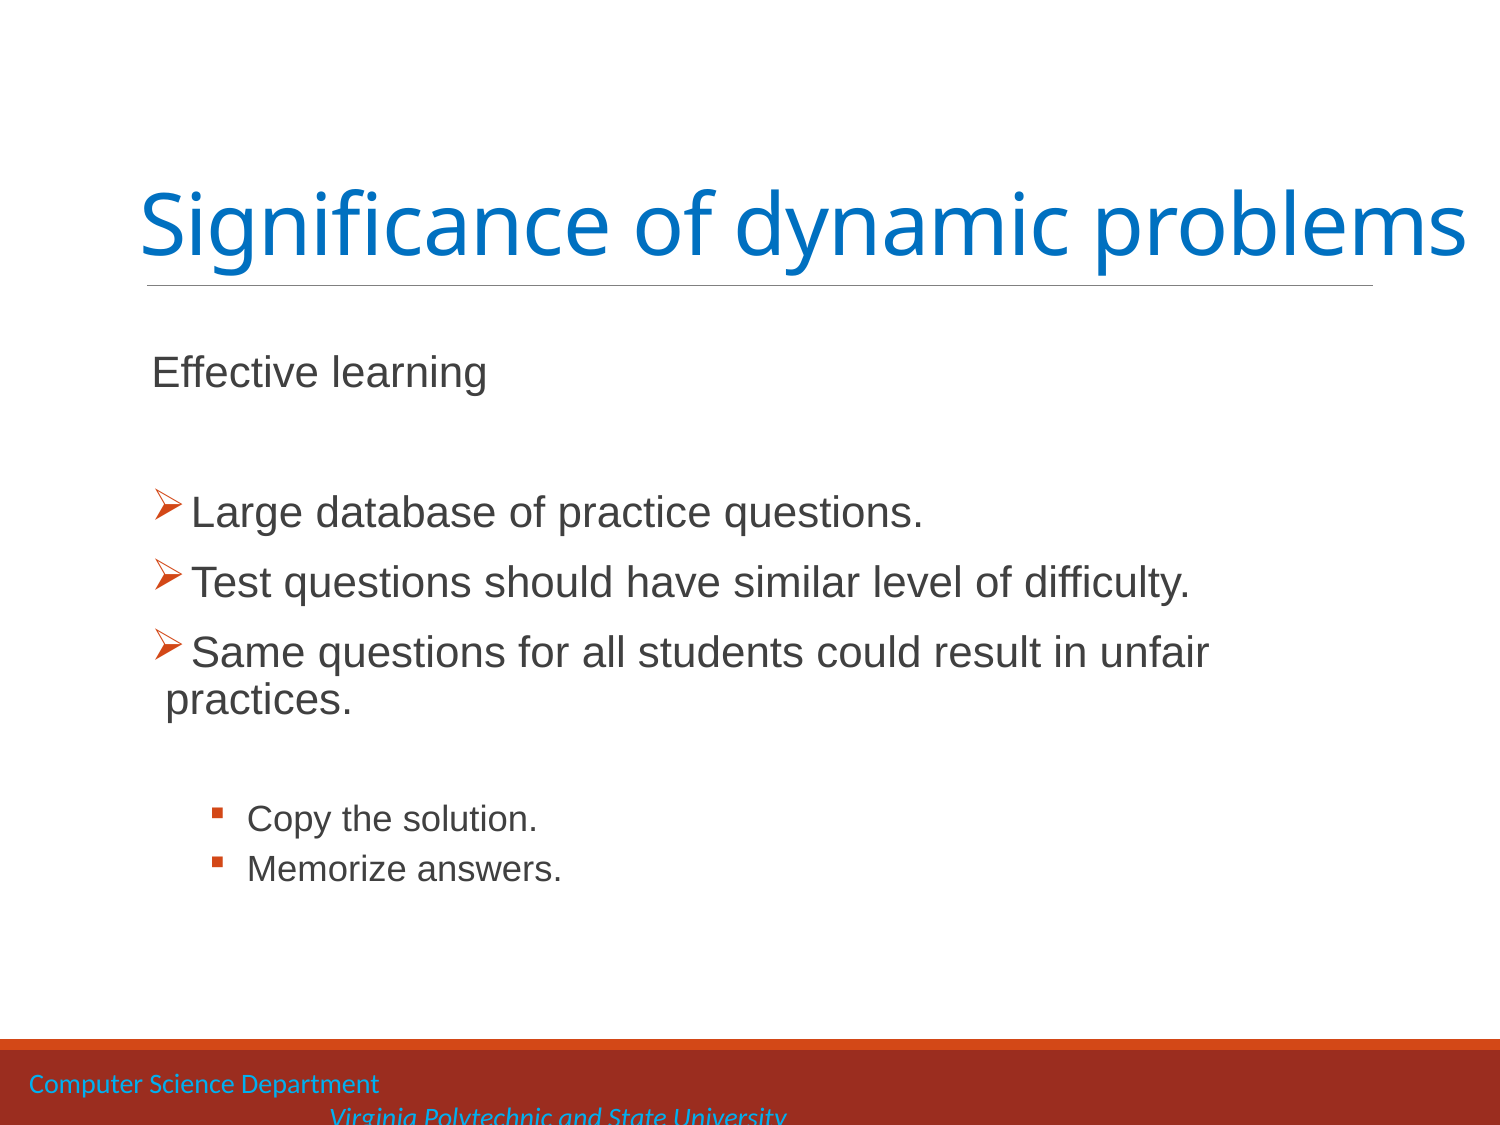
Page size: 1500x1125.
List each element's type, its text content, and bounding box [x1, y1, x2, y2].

text_box Effective learning Large database of practice questions. Test questions should have similar level of difficulty. Same questions for all students could result in unfair practices. Copy the solution. Memorize answers. [151, 343, 1338, 895]
title Significance of dynamic problems [124, 102, 1500, 281]
text_box Computer Science Department Virginia Polytechnic and State University [14, 1058, 1493, 1125]
